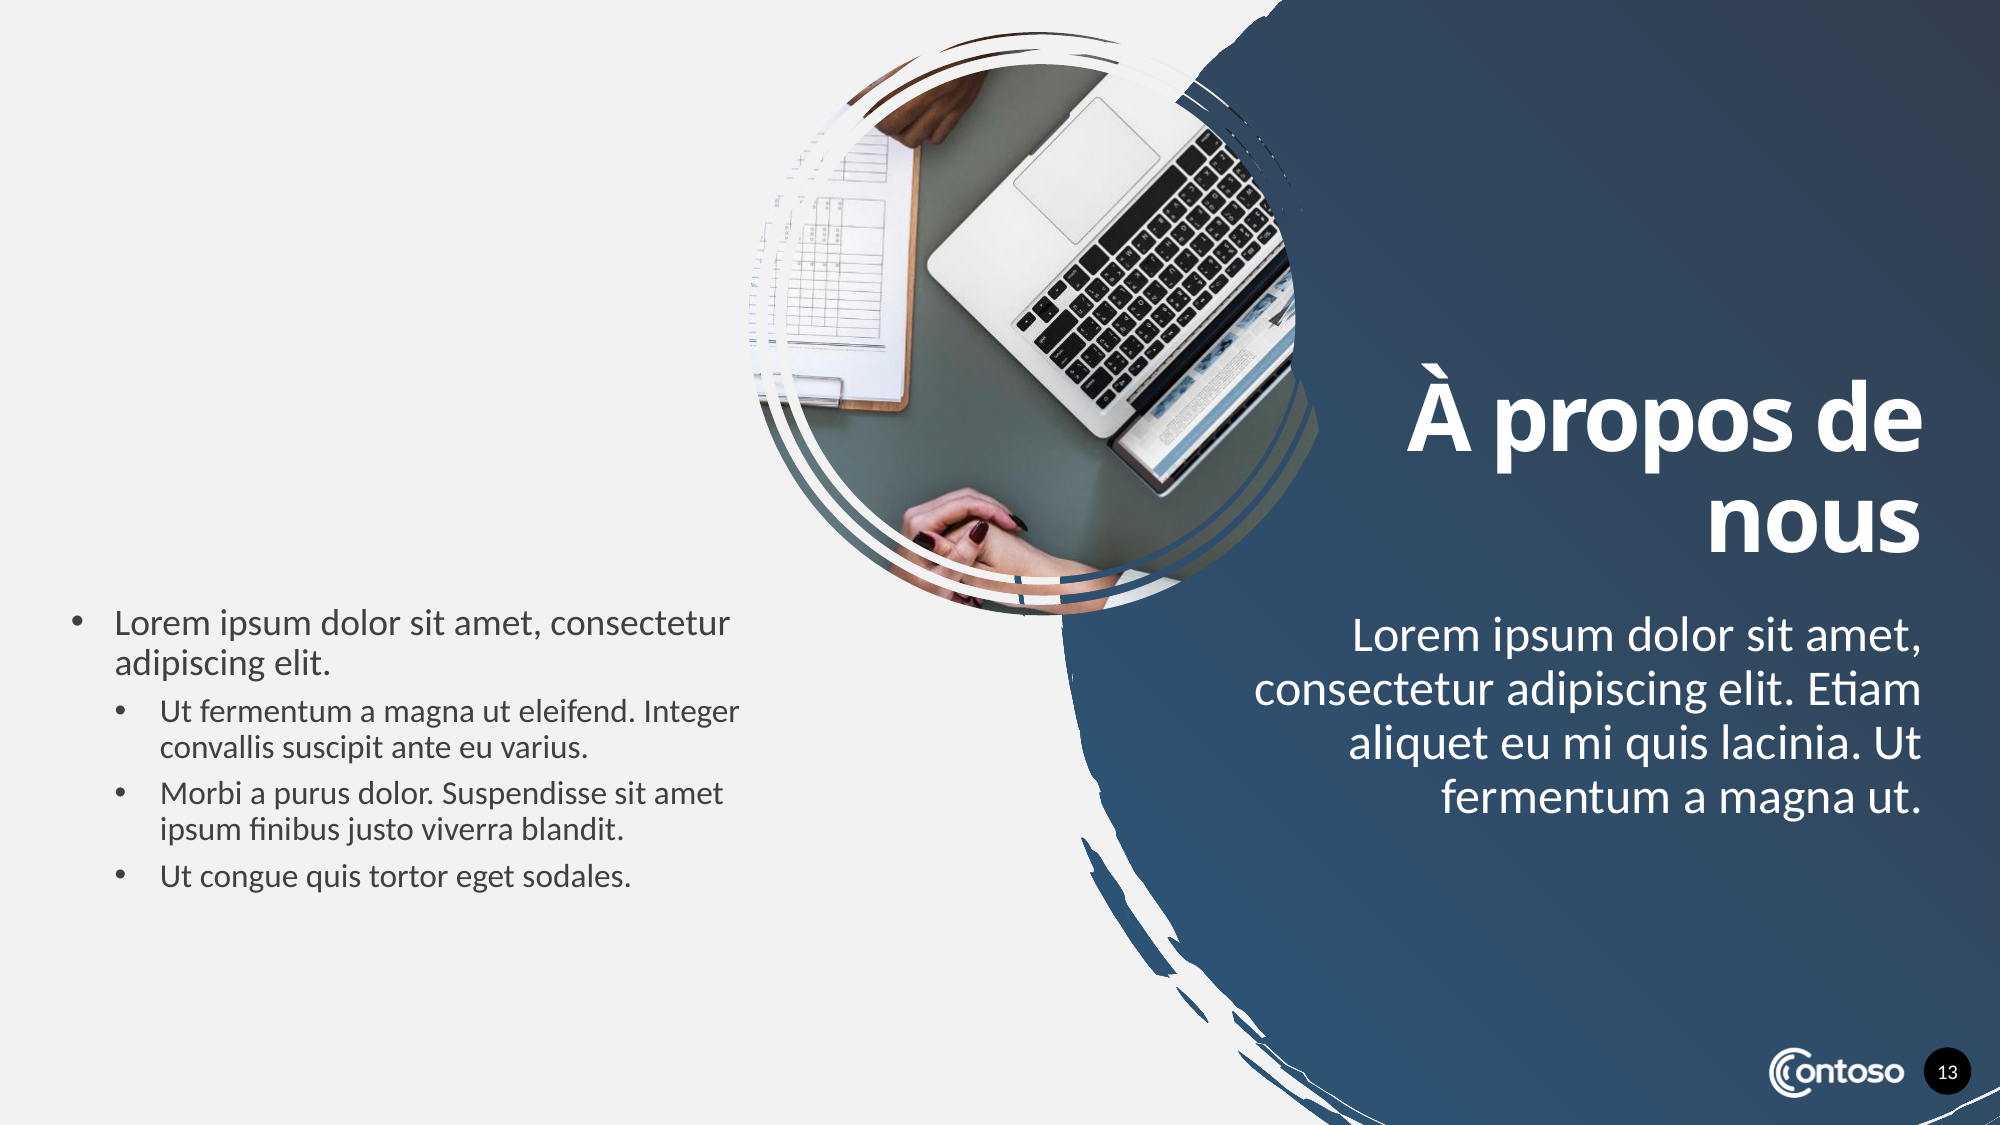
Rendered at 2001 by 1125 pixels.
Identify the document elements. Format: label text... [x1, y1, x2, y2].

title À propos de nous [1319, 361, 1923, 574]
slide_number 13 [1923, 1047, 1972, 1095]
subtitle Lorem ipsum dolor sit amet, consectetur adipiscing elit. Etiam aliquet eu mi quis lacinia. Ut fermentum a magna ut. [1252, 608, 1923, 841]
list Lorem ipsum dolor sit amet, consectetur adipiscing elit. Ut fermentum a magna ut eleifend. Integer convallis suscipit ante eu varius. Morbi a purus dolor. Suspendisse sit amet ipsum finibus justo viverra blandit. Ut congue quis tortor eget sodales. [70, 602, 800, 1051]
picture [748, 32, 1319, 616]
picture [1764, 1043, 1909, 1099]
